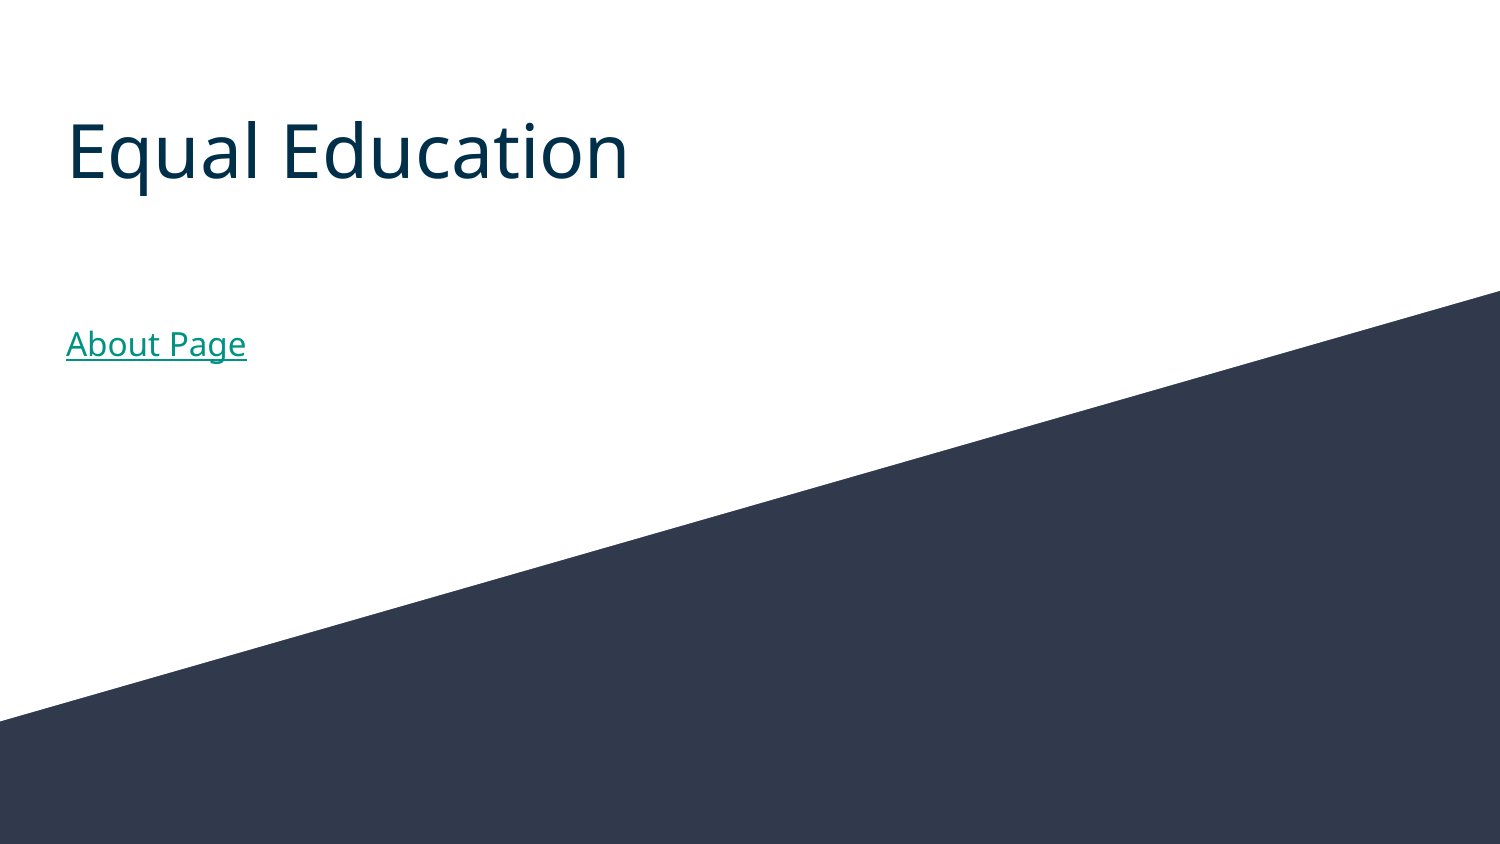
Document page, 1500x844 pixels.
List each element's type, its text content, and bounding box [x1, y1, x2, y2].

subtitle About Page [51, 308, 748, 430]
title Equal Education [51, 88, 1449, 299]
